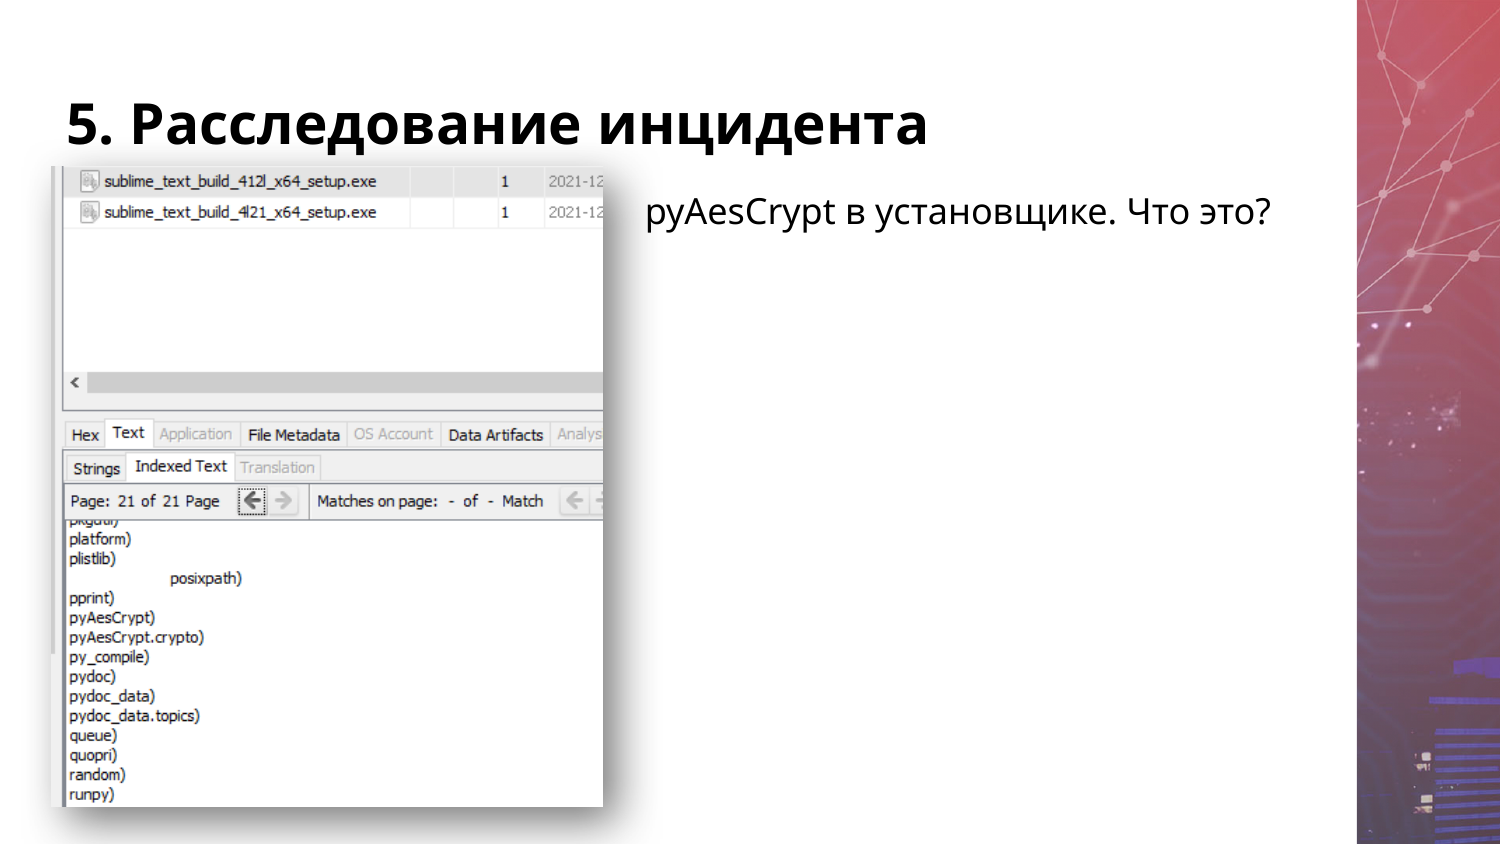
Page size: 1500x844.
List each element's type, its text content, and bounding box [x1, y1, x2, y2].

picture [50, 166, 603, 807]
picture [1356, 0, 1500, 844]
title 5. Расследование инцидента [51, 72, 1313, 166]
list pyAesCrypt в установщике. Что это? [633, 166, 1319, 247]
